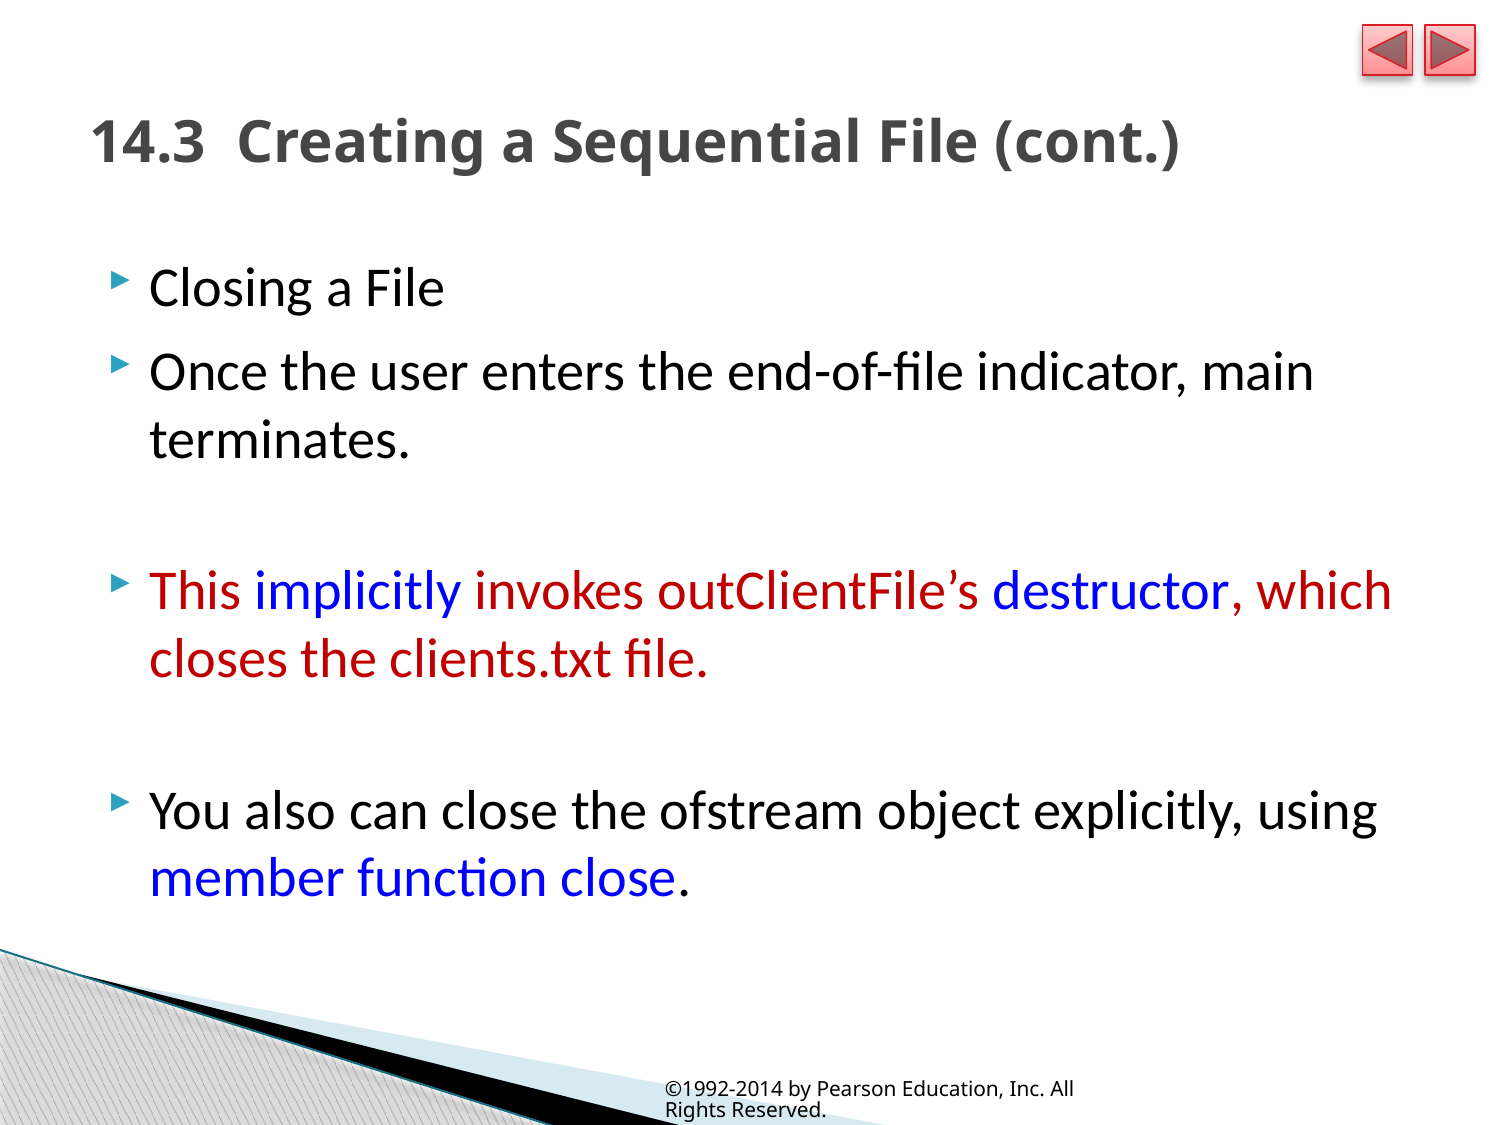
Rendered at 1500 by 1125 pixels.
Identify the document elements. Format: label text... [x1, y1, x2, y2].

footer ©1992-2014 by Pearson Education, Inc. All Rights Reserved. [650, 1051, 1105, 1112]
title 14.3 Creating a Sequential File (cont.) [75, 45, 1425, 233]
list Closing a File Once the user enters the end-of-file indicator, main terminates. This implicitly invokes outClientFile’s destructor, which closes the clients.txt file. You also can close the ofstream object explicitly, using member function close. [75, 242, 1425, 986]
